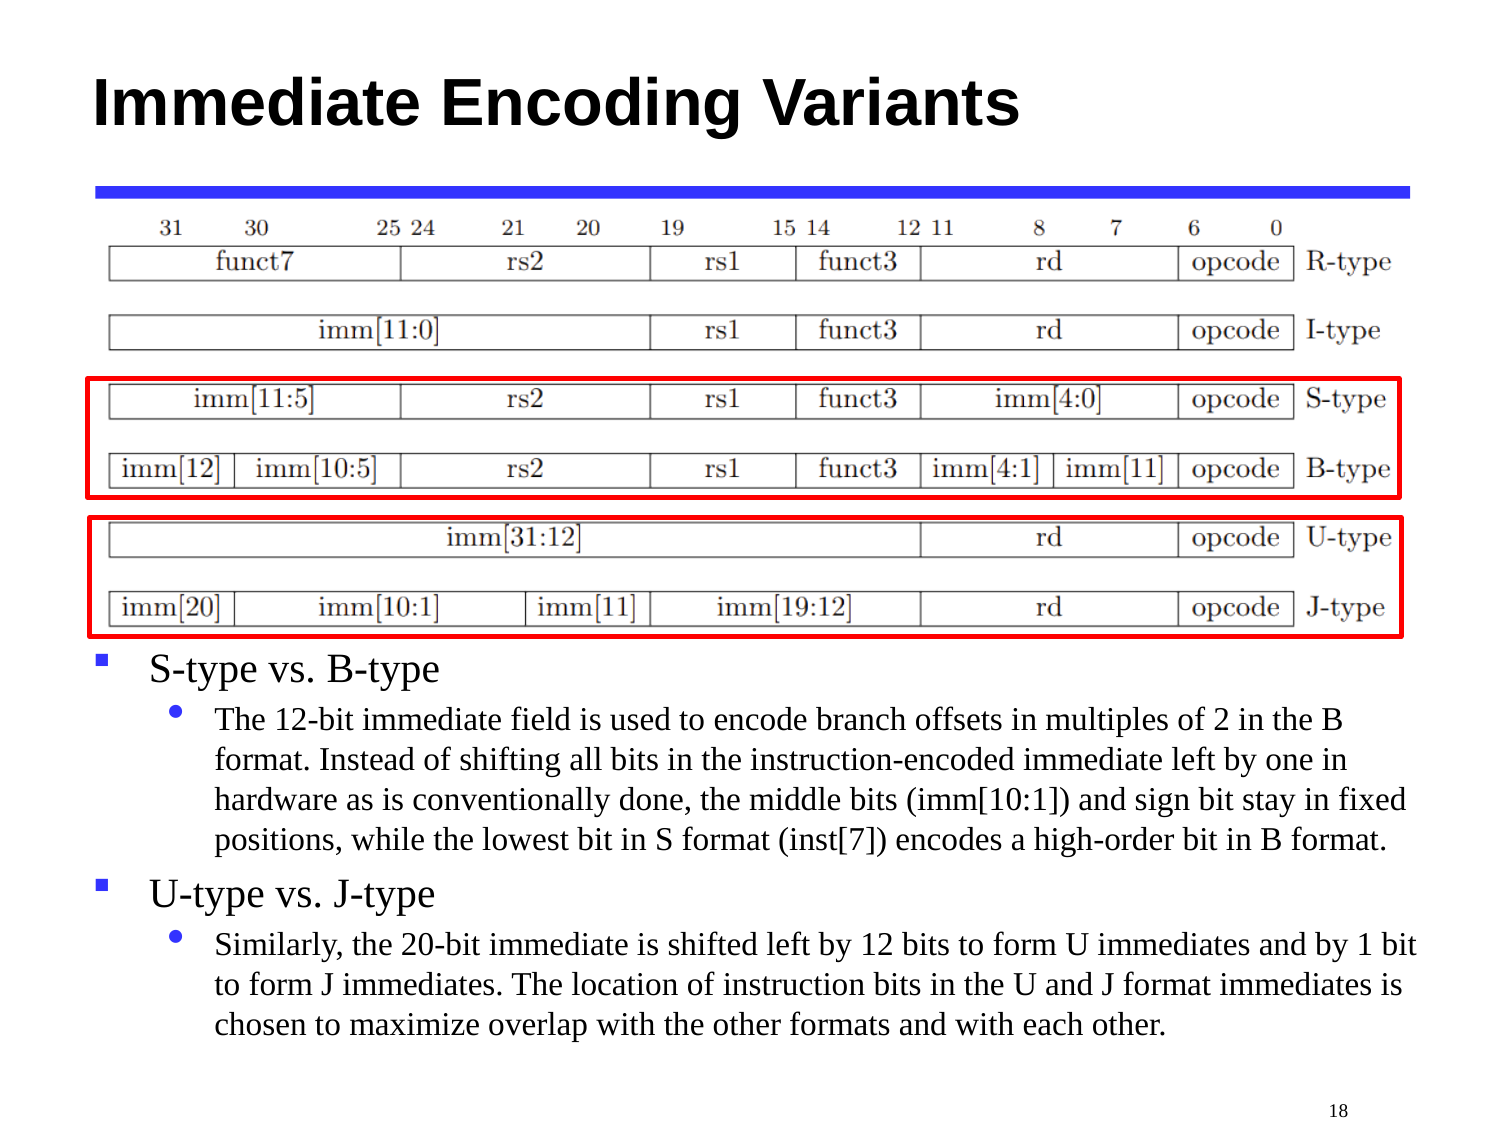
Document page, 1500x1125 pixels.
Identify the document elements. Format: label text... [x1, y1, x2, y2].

picture [93, 208, 1407, 648]
slide_number 18 [1185, 1068, 1500, 1125]
title Immediate Encoding Variants [77, 15, 1353, 183]
list S-type vs. B-type The 12-bit immediate field is used to encode branch offsets in multiples of 2 in the B format. Instead of shifting all bits in the instruction-encoded immediate left by one in hardware as is conventionally done, the middle bits (imm[10:1]) and sign bit stay in fixed positions, while the lowest bit in S format (inst[7]) encodes a high-order bit in B format. U-type vs. J-type Similarly, the 20-bit immediate is shifted left by 12 bits to form U immediates and by 1 bit to form J immediates. The location of instruction bits in the U and J format immediates is chosen to maximize overlap with the other formats and with each other. [77, 633, 1452, 1088]
